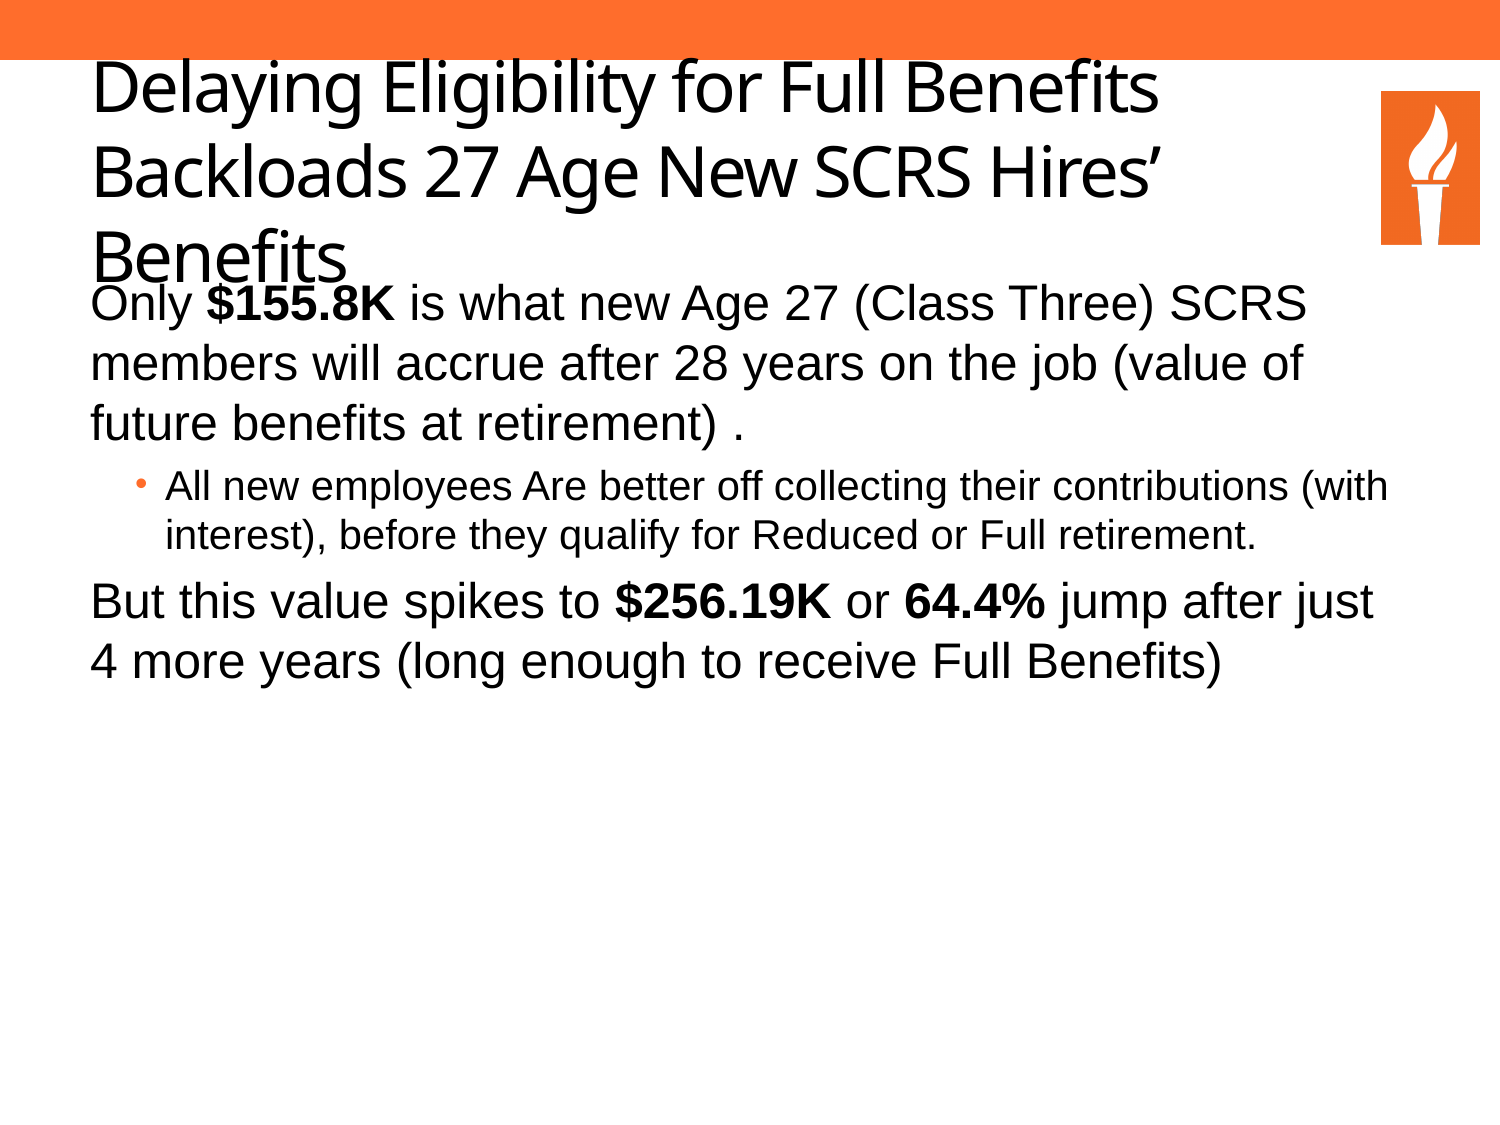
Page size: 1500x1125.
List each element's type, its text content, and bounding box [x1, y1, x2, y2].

title Delaying Eligibility for Full Benefits Backloads 27 Age New SCRS Hires’ Benefits [75, 87, 1366, 250]
picture [1381, 91, 1480, 245]
list Only $155.8K is what new Age 27 (Class Three) SCRS members will accrue after 28 years on the job (value of future benefits at retirement) . All new employees Are better off collecting their contributions (with interest), before they qualify for Reduced or Full retirement. But this value spikes to $256.19K or 64.4% jump after just 4 more years (long enough to receive Full Benefits) [75, 262, 1425, 1064]
